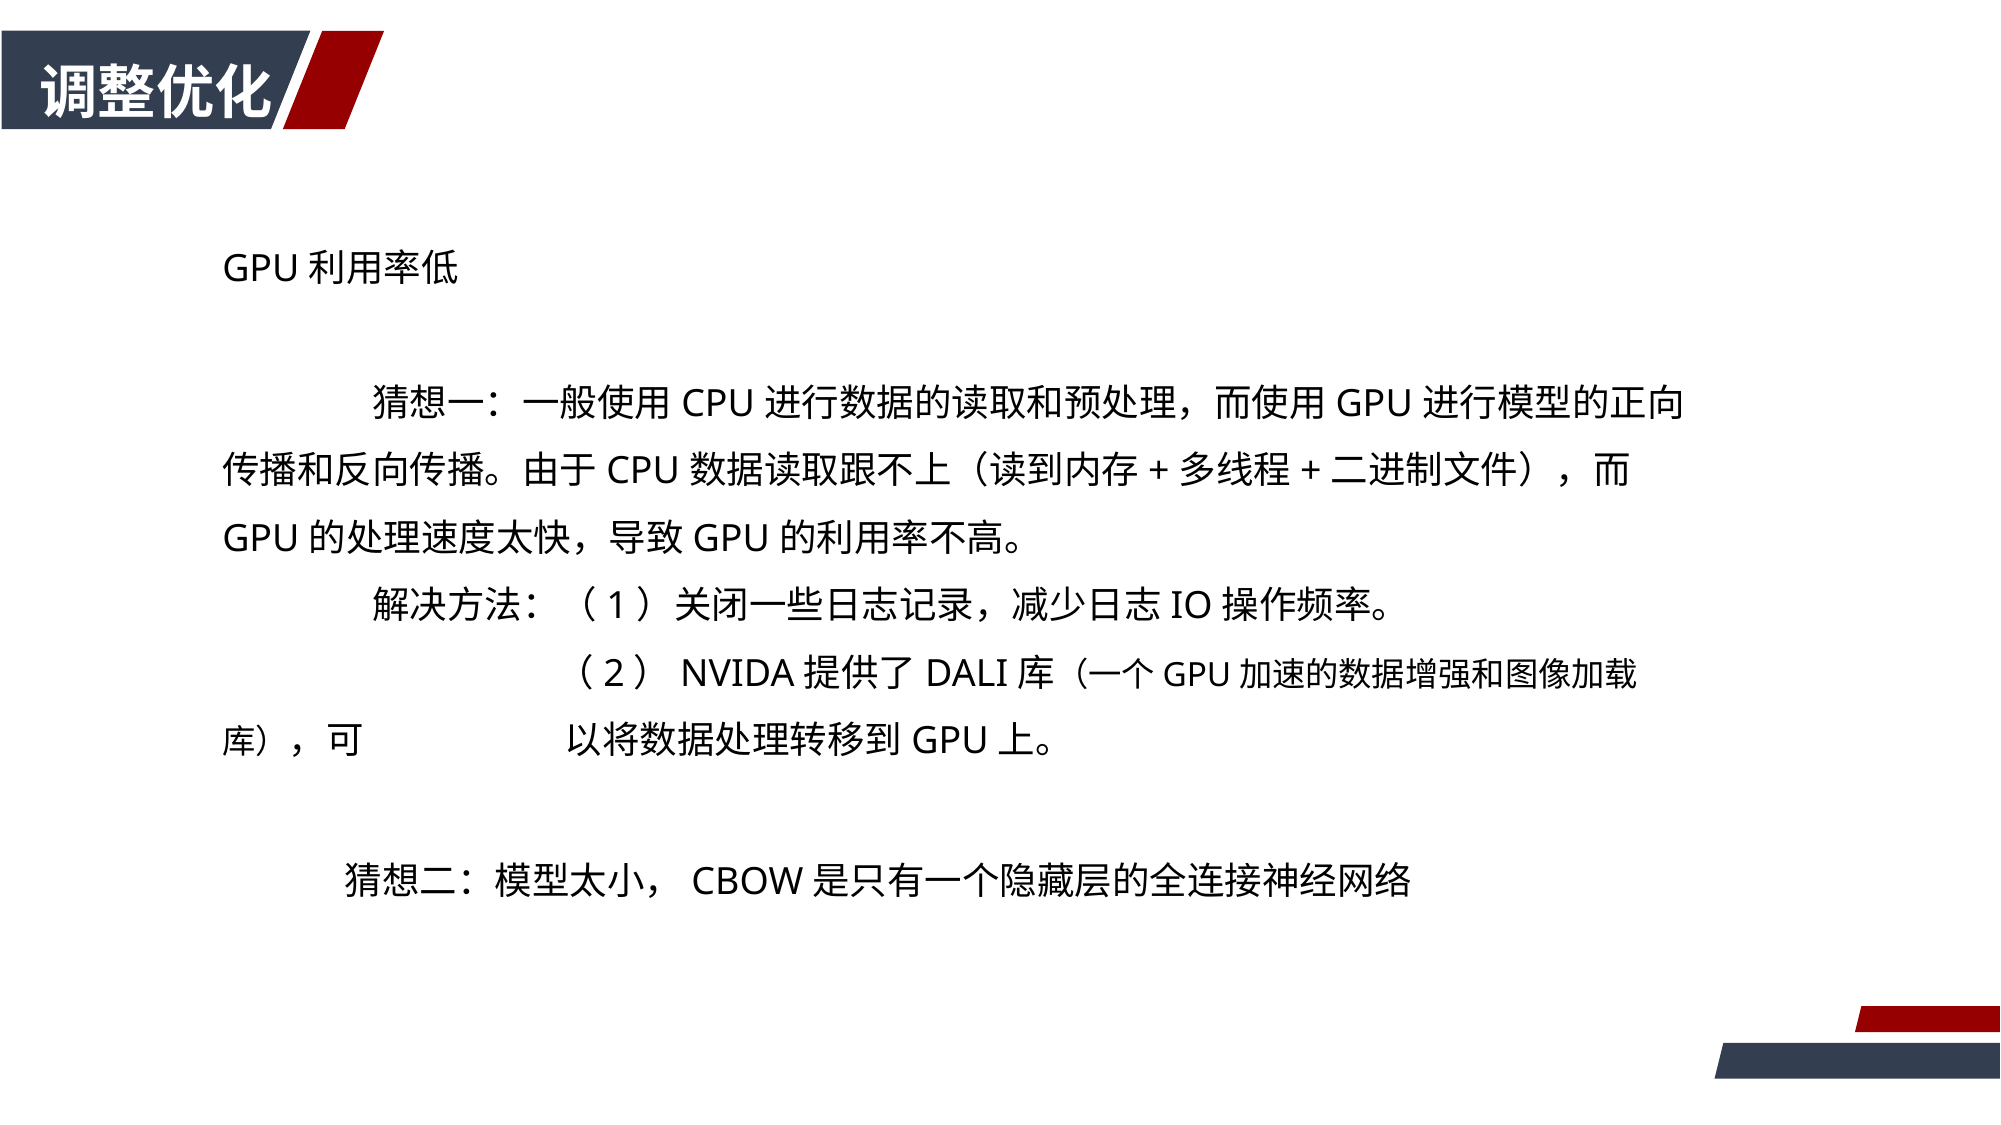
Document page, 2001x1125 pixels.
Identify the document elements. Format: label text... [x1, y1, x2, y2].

text_box [1713, 1041, 2000, 1080]
text_box 猜想二：模型太小，CBOW是只有一个隐藏层的全连接神经网络 [330, 827, 1428, 910]
text_box [1853, 1004, 2000, 1034]
text_box GPU利用率低 猜想一：一般使用CPU进行数据的读取和预处理，而使用GPU进行模型的正向传播和反向传播。由于CPU数据读取跟不上（读到内存+多线程+二进制文件），而GPU的处理速度太快，导致GPU的利用率不高。 解决方法：（1）关闭一些日志记录，减少日志IO操作频率。 （2）NVIDA提供了DALI库（一个GPU加速的数据增强和图像加载库），可 以将数据处理转移到GPU上。 [207, 214, 1715, 904]
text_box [1, 30, 385, 130]
